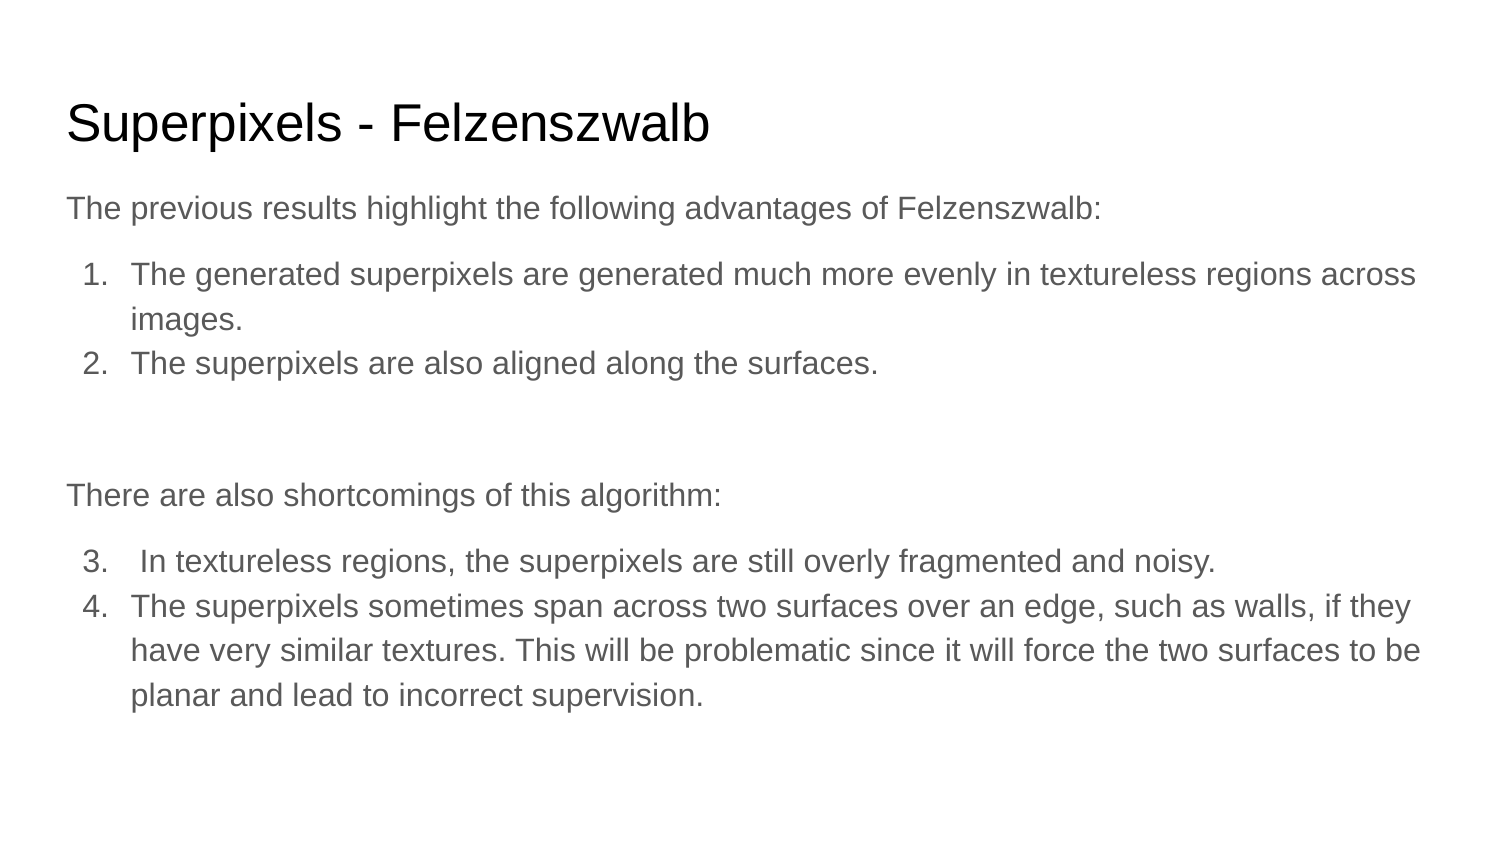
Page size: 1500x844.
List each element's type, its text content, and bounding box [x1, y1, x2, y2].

list The previous results highlight the following advantages of Felzenszwalb: The generated superpixels are generated much more evenly in textureless regions across images. The superpixels are also aligned along the surfaces. There are also shortcomings of this algorithm: In textureless regions, the superpixels are still overly fragmented and noisy. The superpixels sometimes span across two surfaces over an edge, such as walls, if they have very similar textures. This will be problematic since it will force the two surfaces to be planar and lead to incorrect supervision. [51, 166, 1449, 728]
title Superpixels - Felzenszwalb [51, 72, 1449, 166]
